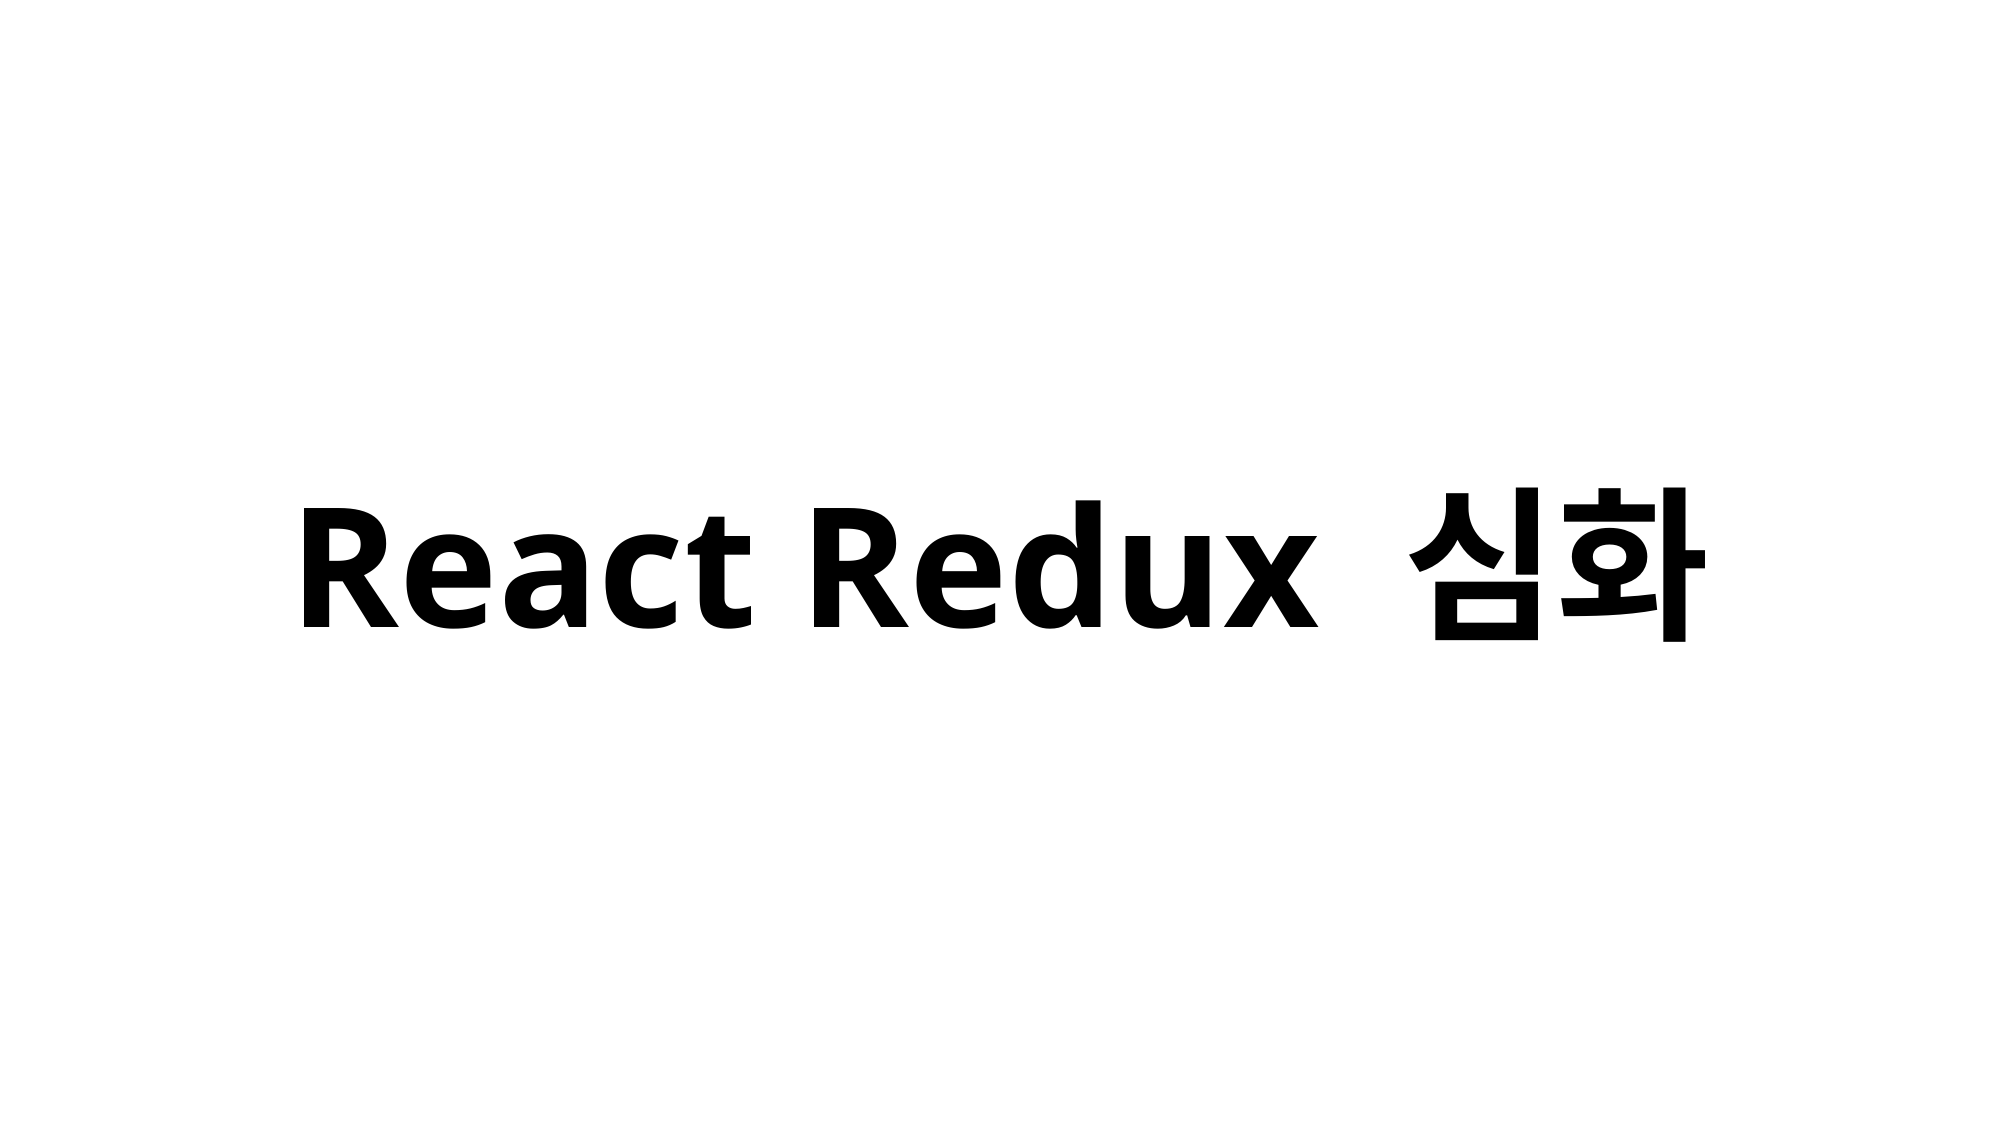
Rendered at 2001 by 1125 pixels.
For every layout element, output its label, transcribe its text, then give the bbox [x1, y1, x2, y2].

text_box React Redux 심화 [274, 453, 1726, 669]
